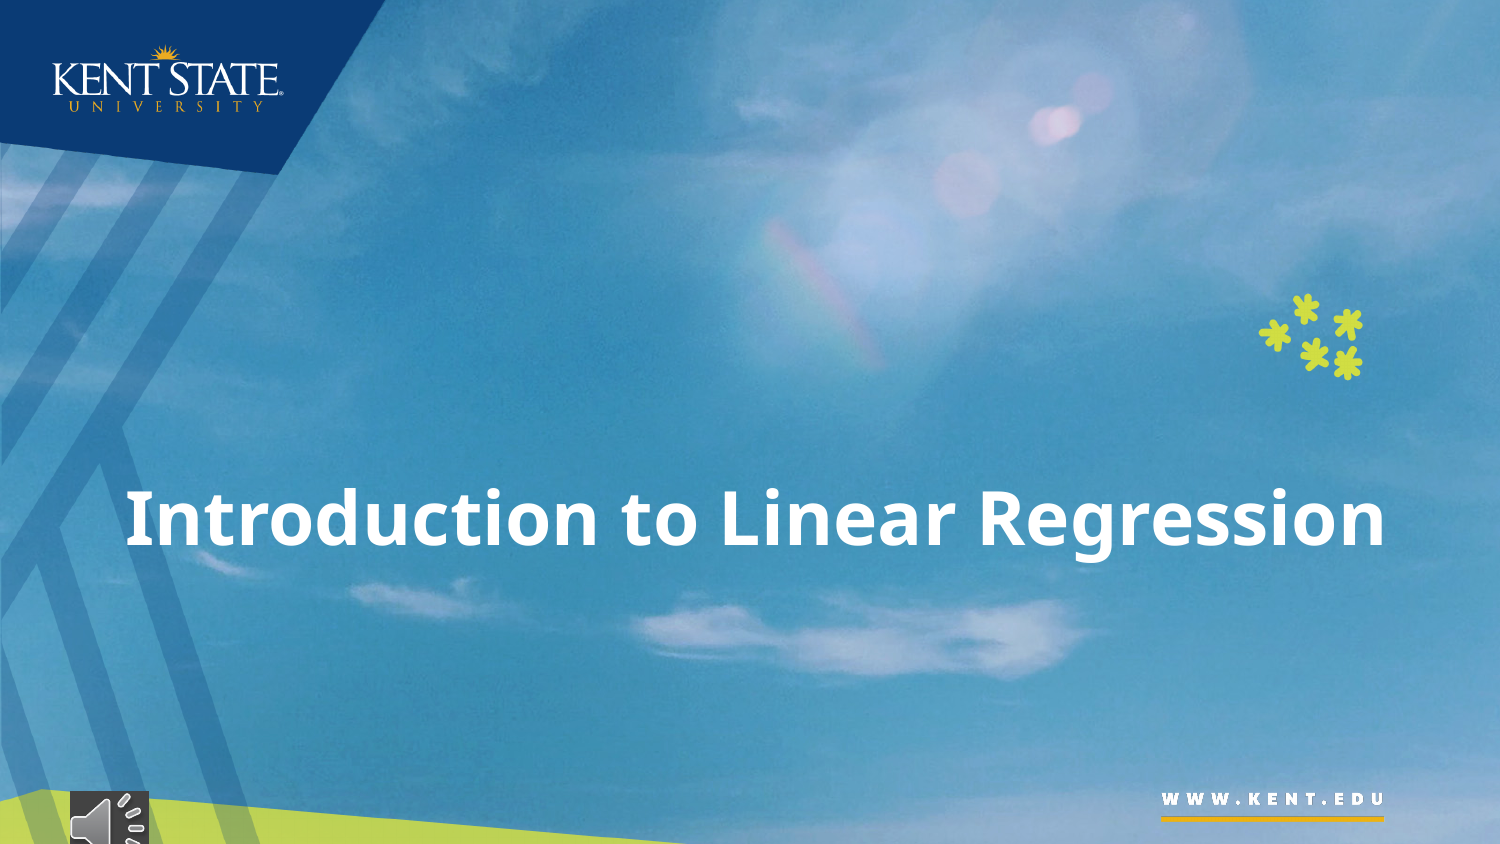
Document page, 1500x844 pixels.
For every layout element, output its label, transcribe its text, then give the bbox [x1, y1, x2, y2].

title Introduction to Linear Regression [49, 156, 1465, 569]
picture [0, 0, 1500, 844]
